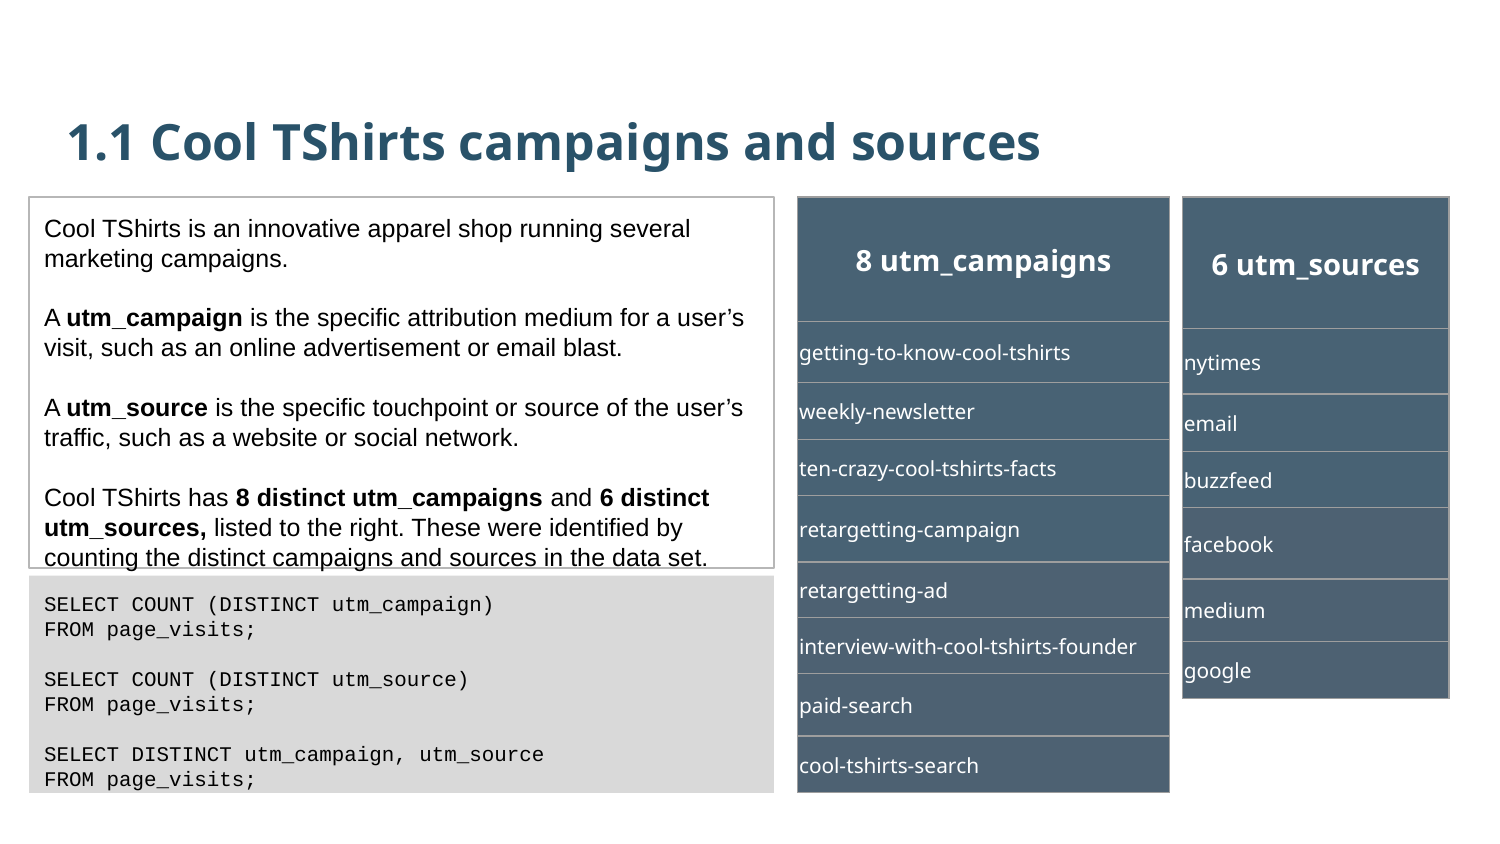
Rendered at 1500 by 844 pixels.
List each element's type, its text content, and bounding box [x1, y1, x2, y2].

table_cell weekly-newsletter [798, 383, 1169, 439]
table_cell cool-tshirts-search [798, 737, 1169, 792]
table_cell buzzfeed [1183, 452, 1448, 507]
table_cell ten-crazy-cool-tshirts-facts [798, 440, 1169, 495]
table_cell google [1183, 642, 1448, 698]
text_box Cool TShirts is an innovative apparel shop running several marketing campaigns. A utm_campaign is the specific attribution medium for a user’s visit, such as an online advertisement or email blast. A utm_source is the specific touchpoint or source of the user’s traffic, such as a website or social network. Cool TShirts has 8 distinct utm_campaigns and 6 distinct utm_sources, listed to the right. These were identified by counting the distinct campaigns and sources in the data set. [29, 197, 774, 568]
table_cell paid-search [798, 674, 1169, 735]
table_cell getting-to-know-cool-tshirts [798, 322, 1169, 382]
table_cell facebook [1183, 508, 1448, 578]
table_cell nytimes [1183, 329, 1448, 393]
text_box 1.1 Cool TShirts campaigns and sources [51, 48, 1449, 186]
text_box SELECT COUNT (DISTINCT utm_campaign) FROM page_visits; SELECT COUNT (DISTINCT utm_source) FROM page_visits; SELECT DISTINCT utm_campaign, utm_source FROM page_visits; [29, 575, 774, 793]
table_cell interview-with-cool-tshirts-founder [798, 618, 1169, 673]
table_cell retargetting-ad [798, 563, 1169, 617]
table_header 8 utm_campaigns [798, 198, 1169, 321]
table_header 6 utm_sources [1183, 198, 1448, 328]
table_cell retargetting-campaign [798, 496, 1169, 561]
table_cell email [1183, 395, 1448, 451]
table_cell medium [1183, 580, 1448, 641]
